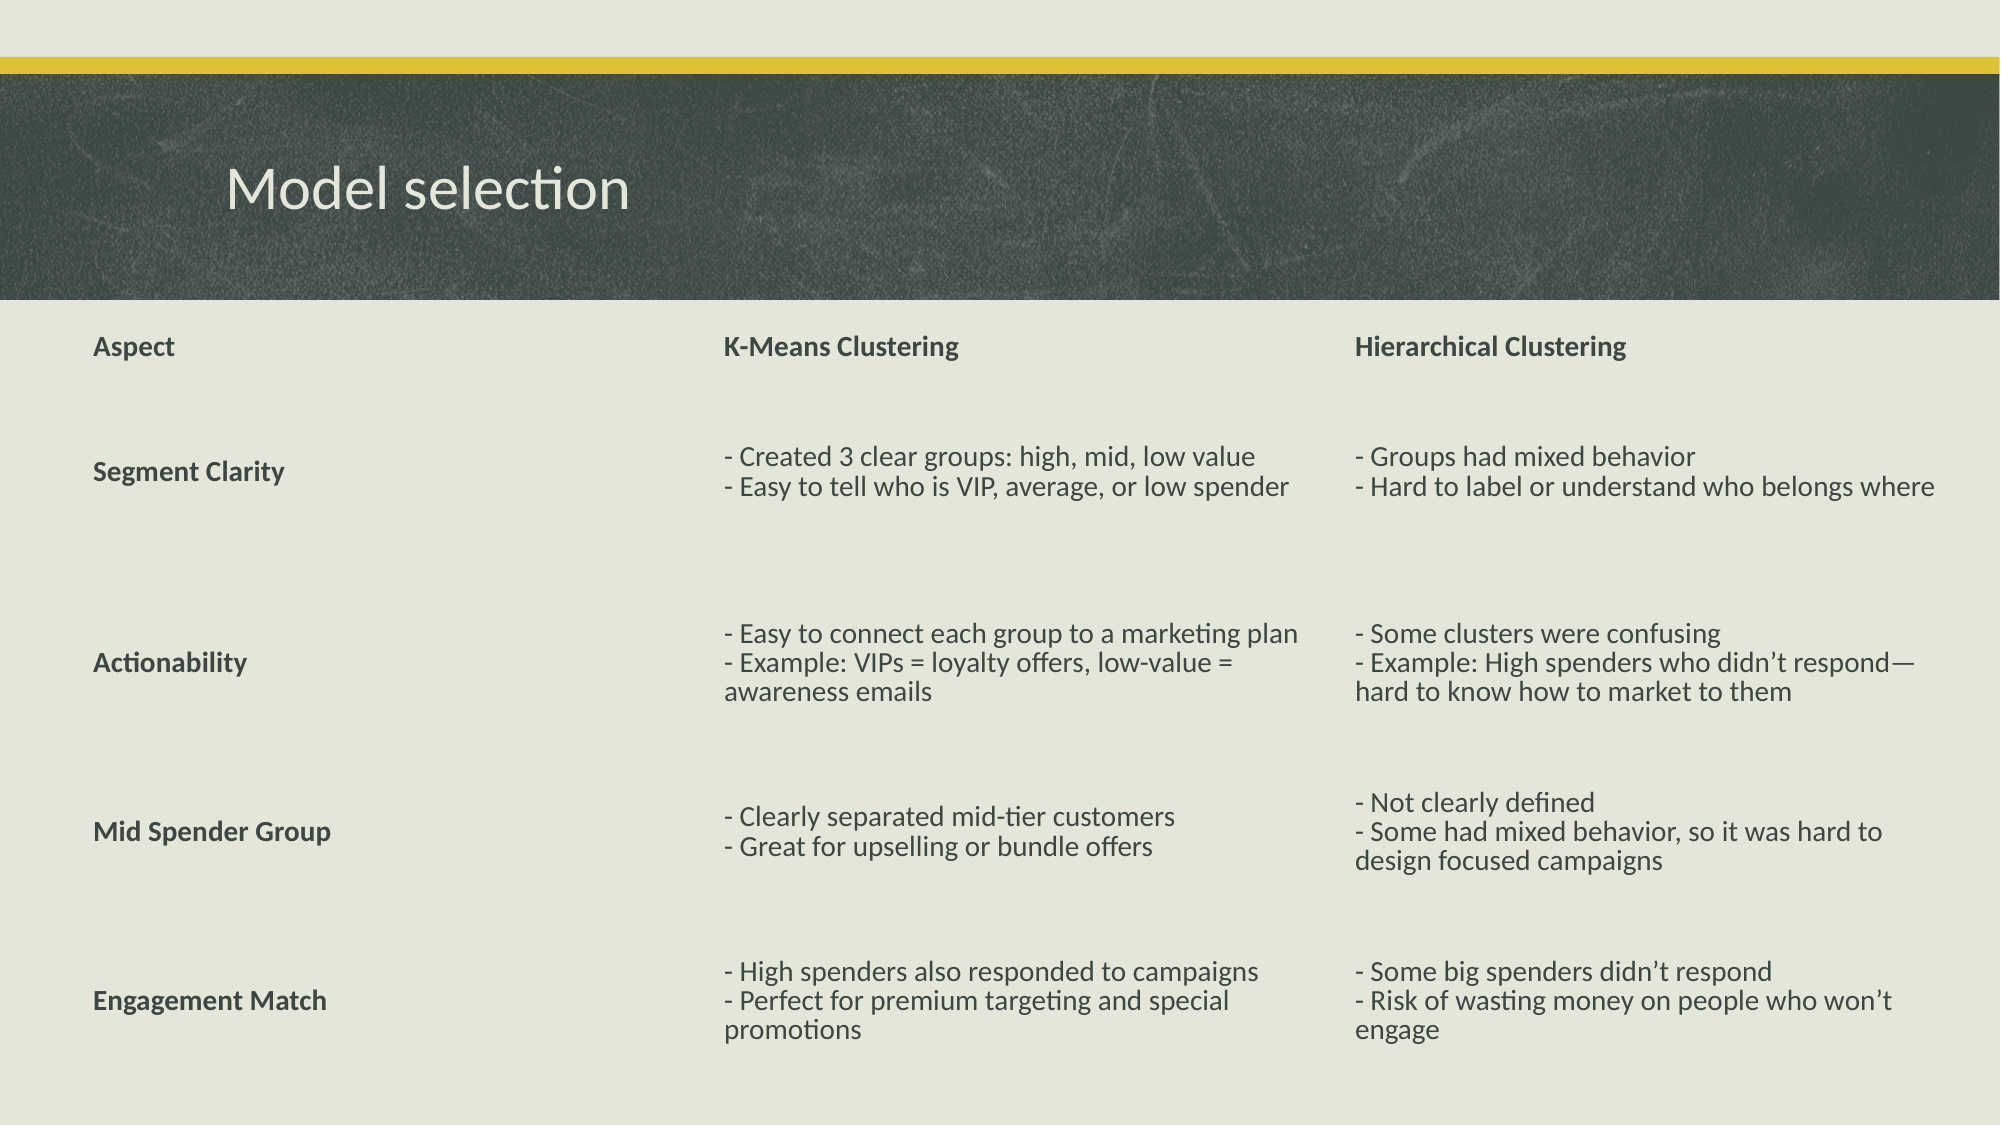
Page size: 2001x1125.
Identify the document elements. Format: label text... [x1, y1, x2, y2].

table_cell - Some big spenders didn’t respond - Risk of wasting money on people who won’t engage [1343, 908, 1974, 1099]
table_cell - Some clusters were confusing - Example: High spenders who didn’t respond—hard to know how to market to them [1343, 569, 1974, 761]
picture [0, 74, 2000, 300]
table_cell - Easy to connect each group to a marketing plan - Example: VIPs = loyalty offers, low-value = awareness emails [712, 569, 1343, 761]
table_header K-Means Clustering [712, 320, 1343, 378]
table_cell - Created 3 clear groups: high, mid, low value - Easy to tell who is VIP, average, or low spender [712, 378, 1343, 569]
table_header Aspect [81, 320, 712, 378]
table_cell Engagement Match [81, 908, 712, 1099]
table_cell - High spenders also responded to campaigns - Perfect for premium targeting and special promotions [712, 908, 1343, 1099]
table_cell Mid Spender Group [81, 761, 712, 908]
table_header Hierarchical Clustering [1343, 320, 1974, 378]
table_cell Segment Clarity [81, 378, 712, 569]
table_cell - Not clearly defined - Some had mixed behavior, so it was hard to design focused campaigns [1343, 761, 1974, 908]
table_cell - Groups had mixed behavior - Hard to label or understand who belongs where [1343, 378, 1974, 569]
table_cell - Clearly separated mid-tier customers - Great for upselling or bundle offers [712, 761, 1343, 908]
title Model selection [210, 76, 1790, 300]
table_cell Actionability [81, 569, 712, 761]
